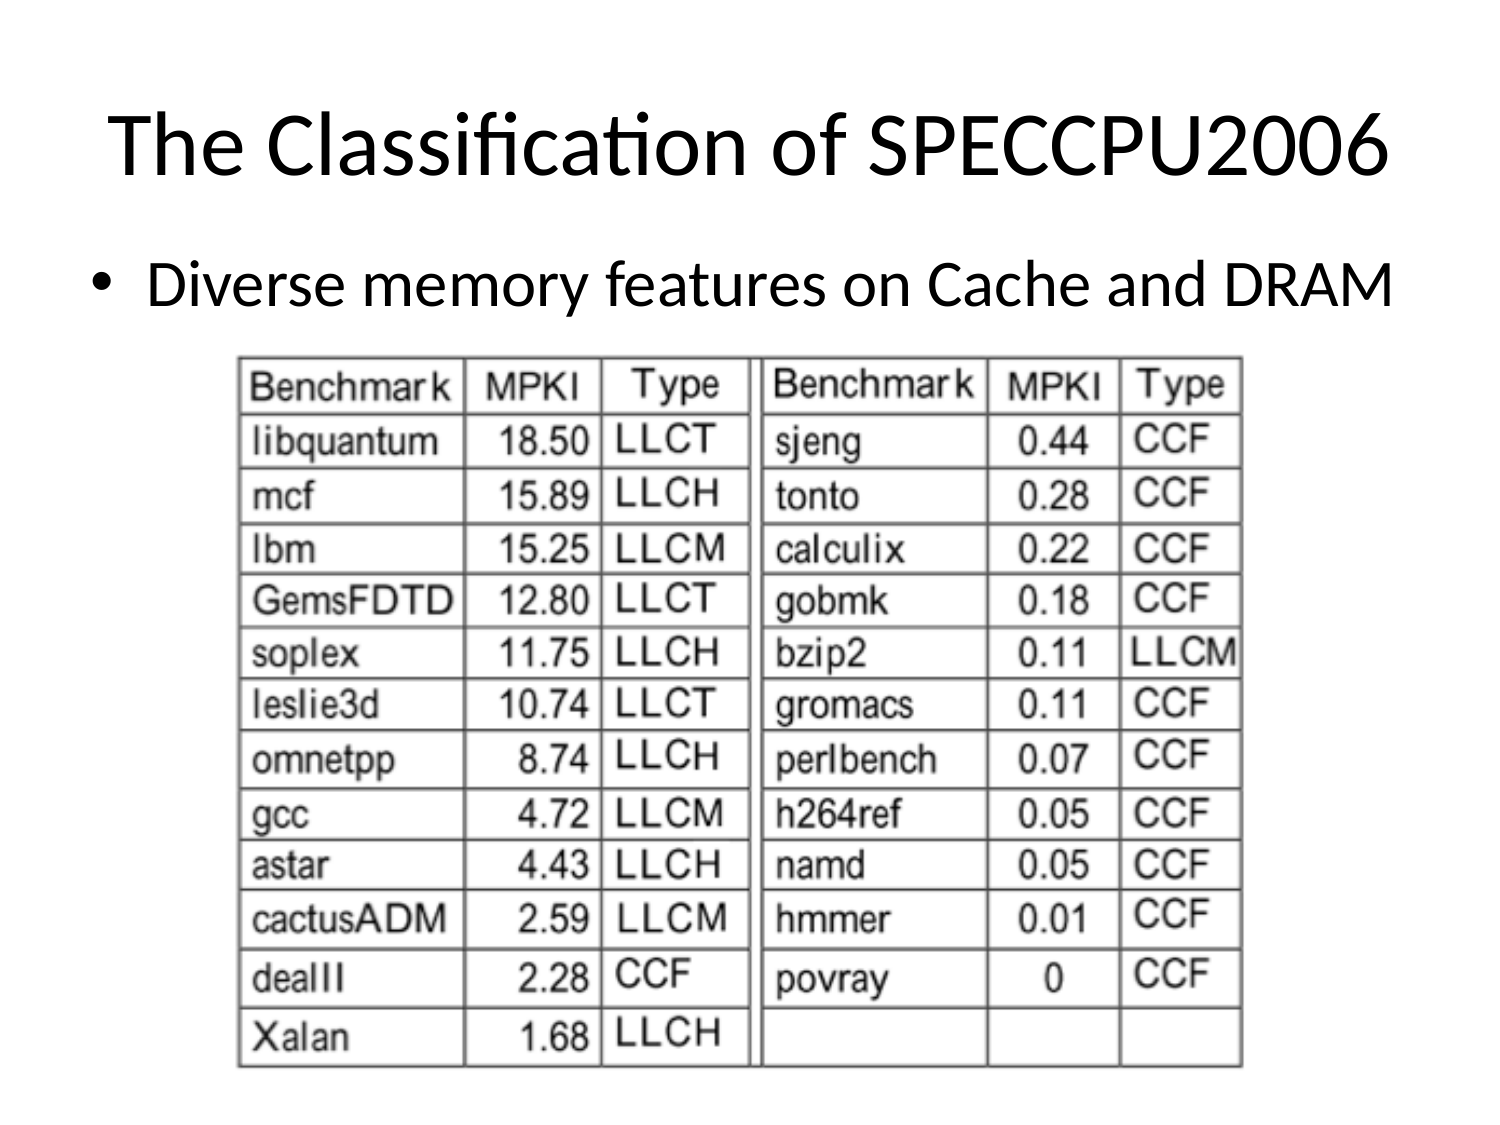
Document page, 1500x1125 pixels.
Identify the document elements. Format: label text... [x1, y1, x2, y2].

title The Classification of SPECCPU2006 [75, 45, 1425, 232]
picture [229, 345, 1257, 1077]
list Diverse memory features on Cache and DRAM [75, 232, 1462, 330]
